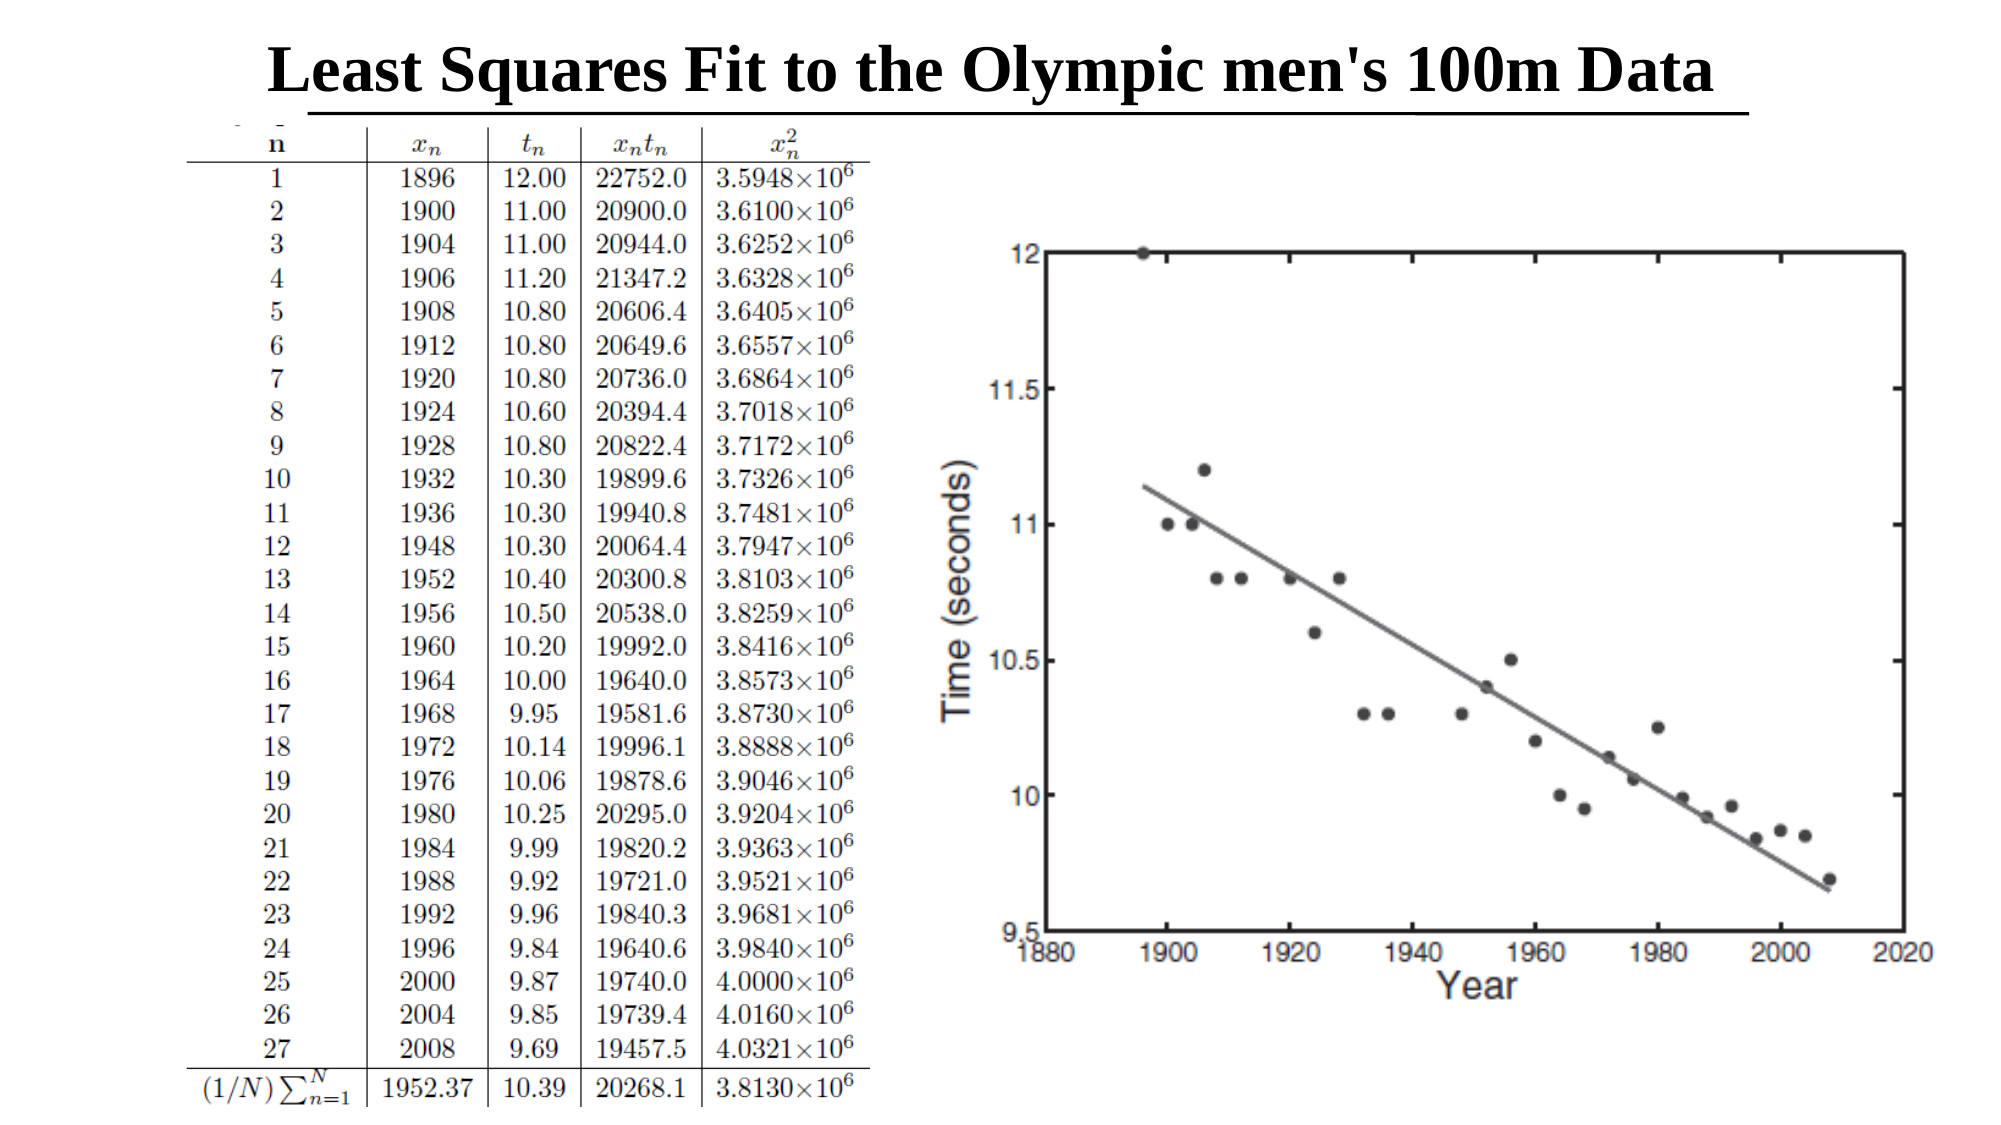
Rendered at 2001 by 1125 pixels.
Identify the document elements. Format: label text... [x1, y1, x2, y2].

text_box Least Squares Fit to the Olympic men's 100m Data [252, 17, 1805, 113]
picture [915, 209, 1955, 1026]
picture [182, 125, 875, 1107]
